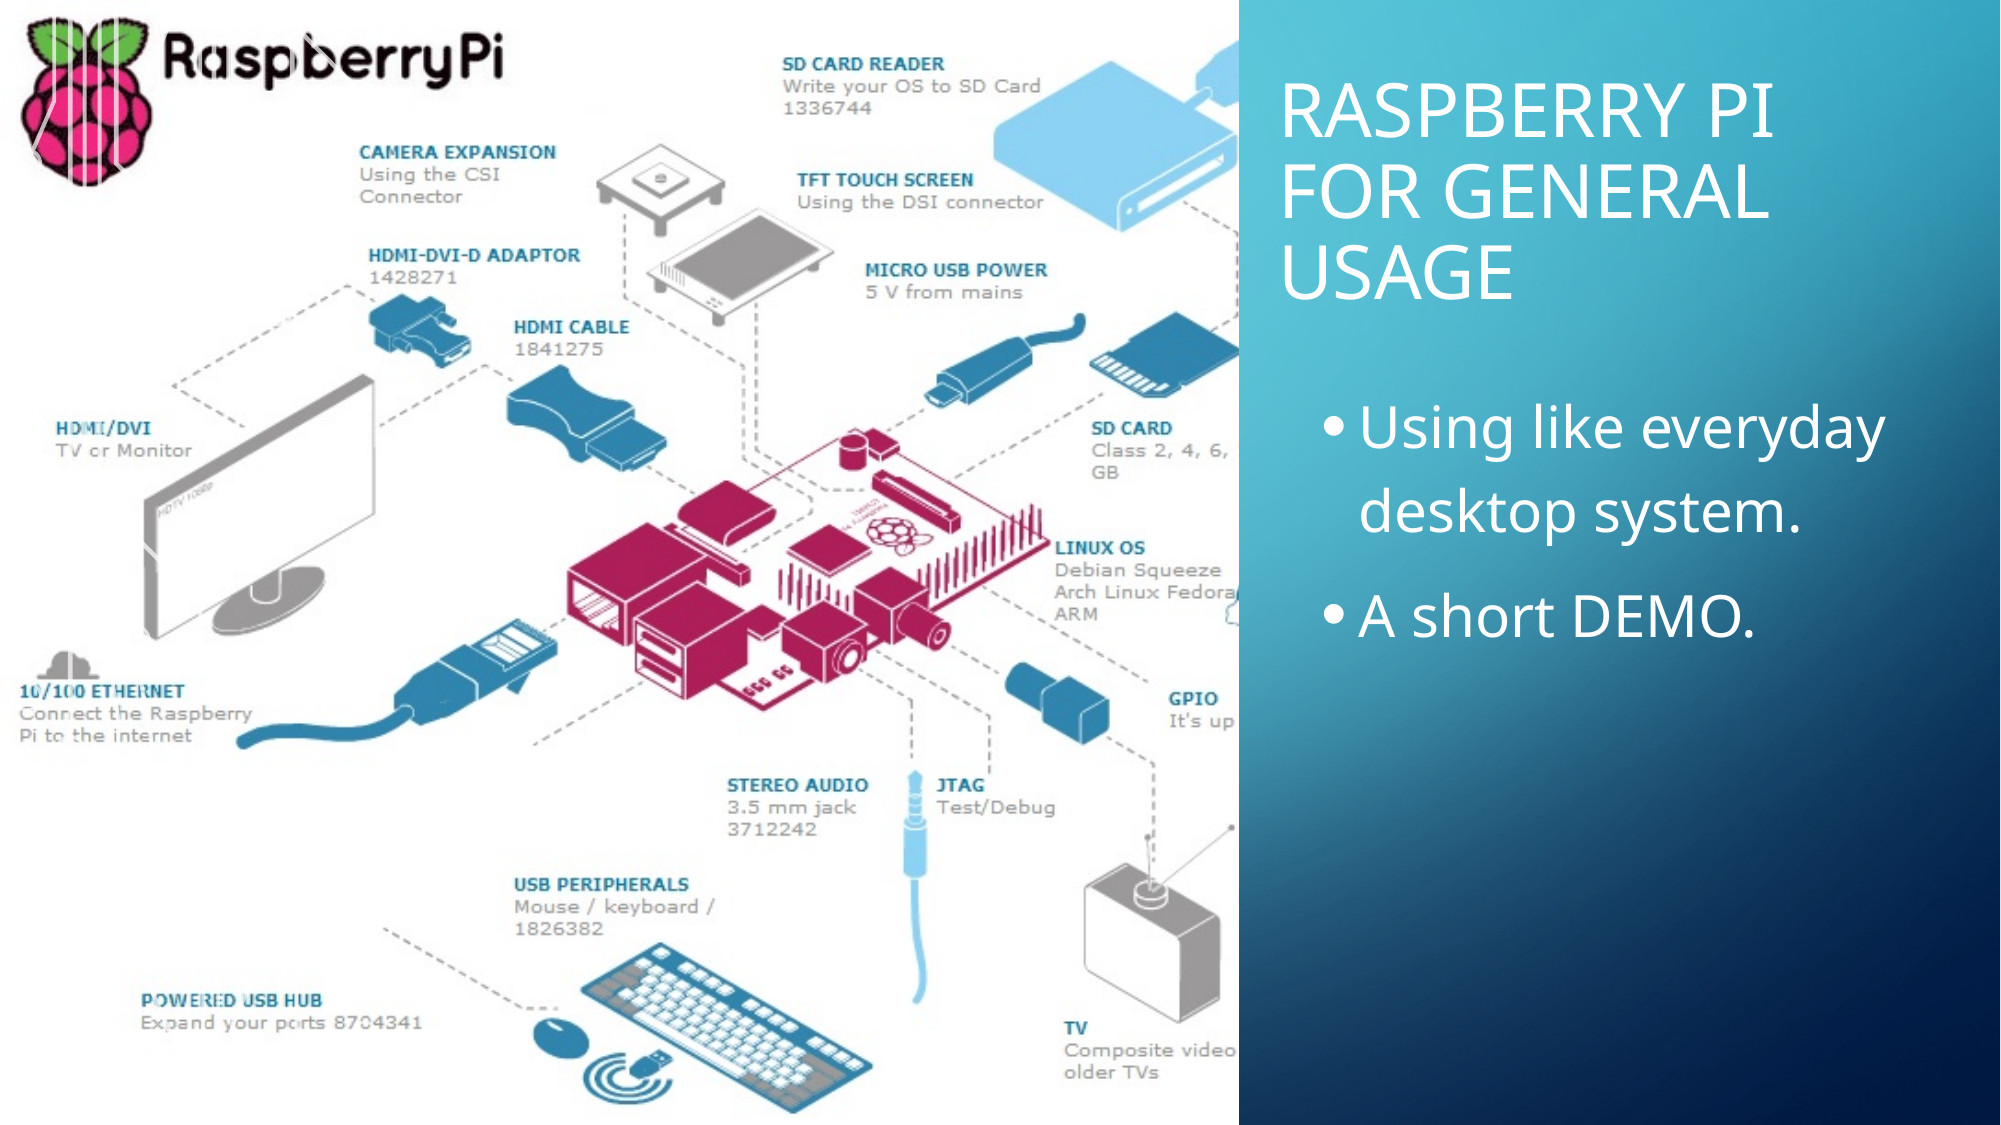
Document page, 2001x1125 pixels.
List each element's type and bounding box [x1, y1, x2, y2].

text_box [0, 0, 379, 1125]
text_box [1240, 0, 2000, 1125]
picture [379, 0, 1240, 1125]
